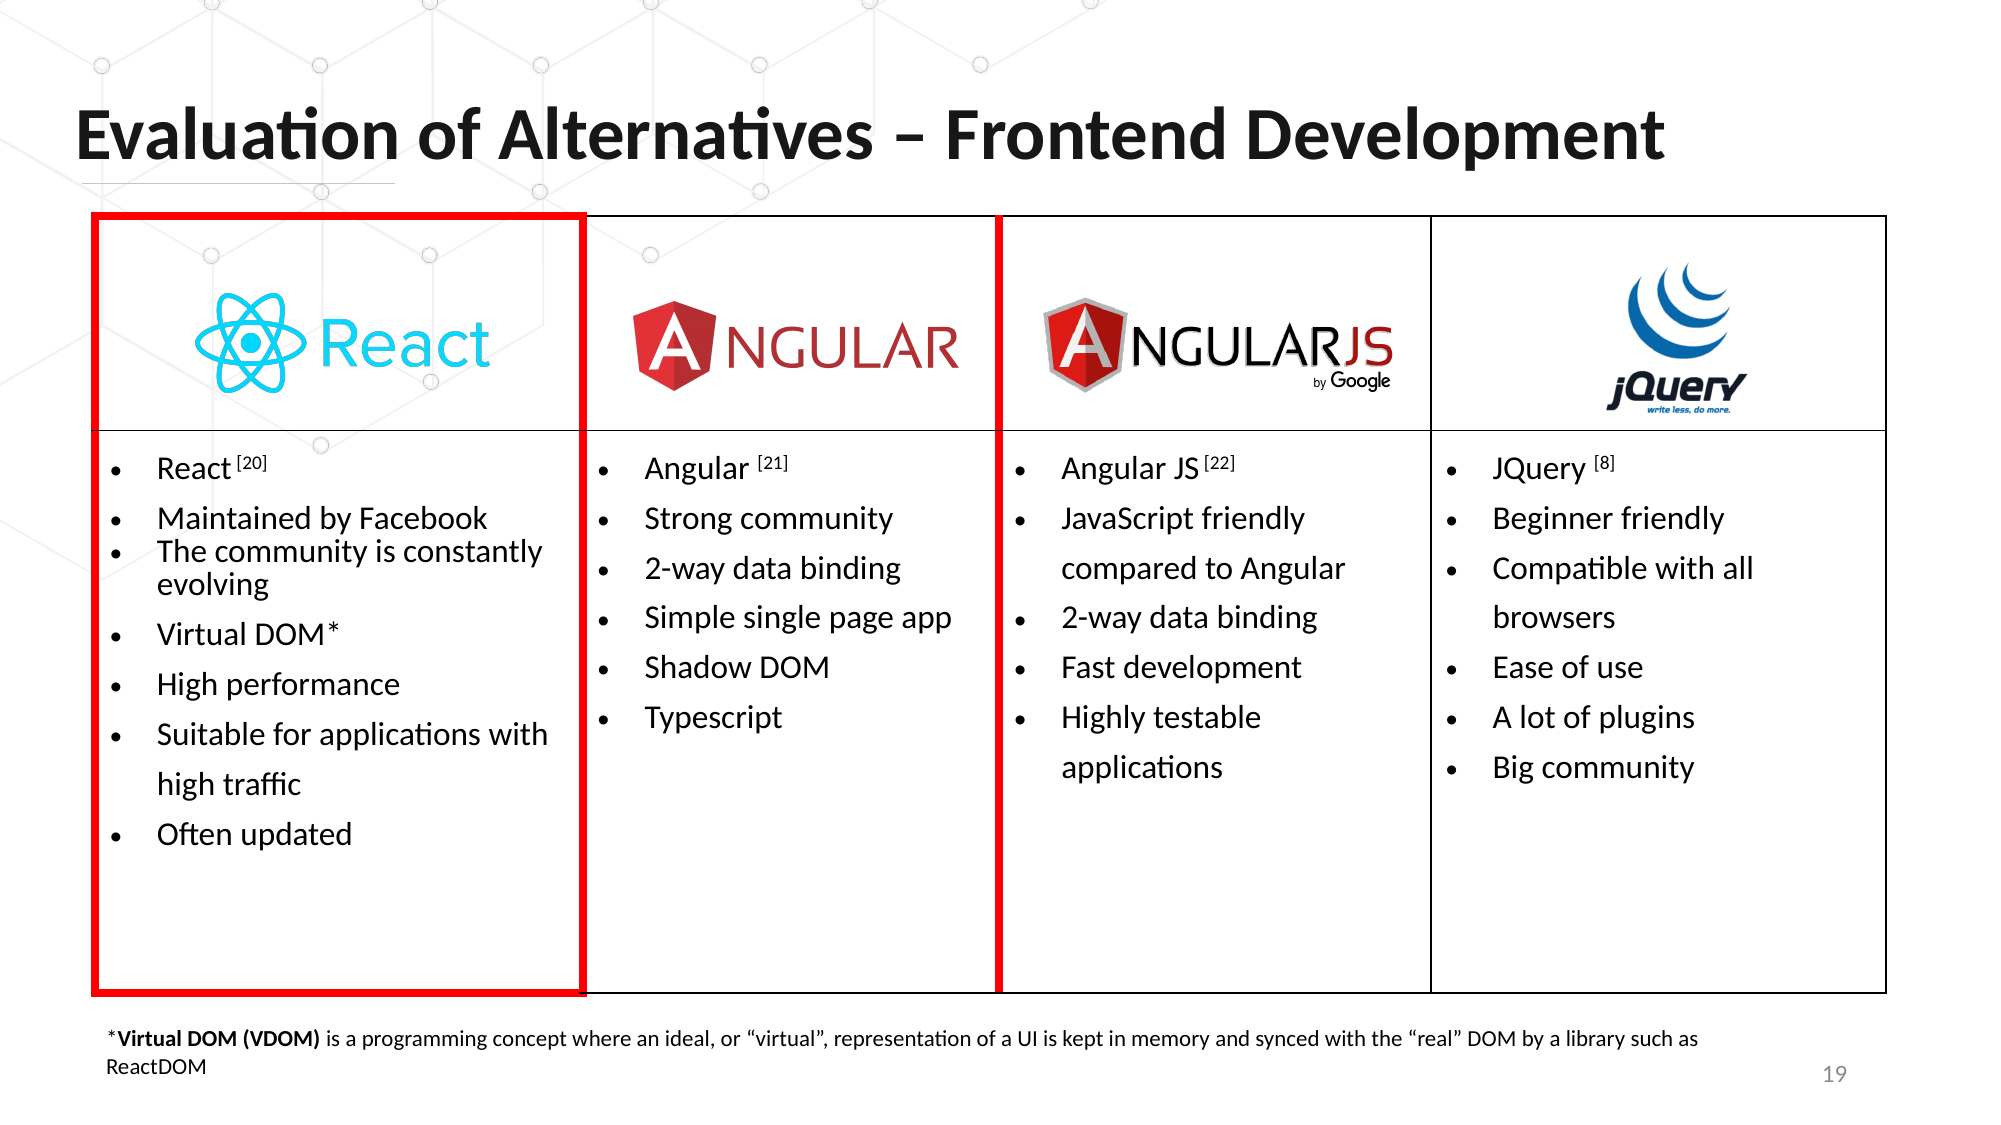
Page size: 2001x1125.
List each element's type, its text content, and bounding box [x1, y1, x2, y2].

table_header [99, 220, 579, 430]
text_box Evaluation of Alternatives – Frontend Development [60, 87, 1882, 178]
table_header [587, 217, 995, 430]
picture [195, 293, 490, 393]
text_box *Virtual DOM (VDOM) is a programming concept where an ideal, or “virtual”, representation of a UI is kept in memory and synced with the “real” DOM by a library such as ReactDOM [91, 1016, 1766, 1087]
picture [633, 301, 959, 391]
picture [1041, 295, 1394, 395]
table_cell JQuery [8] Beginner friendly Compatible with all browsers Ease of use A lot of plugins Big community [1432, 431, 1885, 992]
table_cell React [20] Maintained by Facebook The community is constantly evolving Virtual DOM* High performance Suitable for applications with high traffic Often updated [99, 431, 579, 989]
slide_number 19 [1412, 1042, 1863, 1103]
table_cell Angular [21] Strong community 2-way data binding Simple single page app Shadow DOM Typescript [587, 431, 995, 992]
table_cell Angular JS [22] JavaScript friendly compared to Angular 2-way data binding Fast development Highly testable applications [1003, 431, 1430, 992]
picture [1586, 255, 1764, 431]
table_header [1003, 217, 1430, 430]
table_header [1432, 217, 1885, 430]
